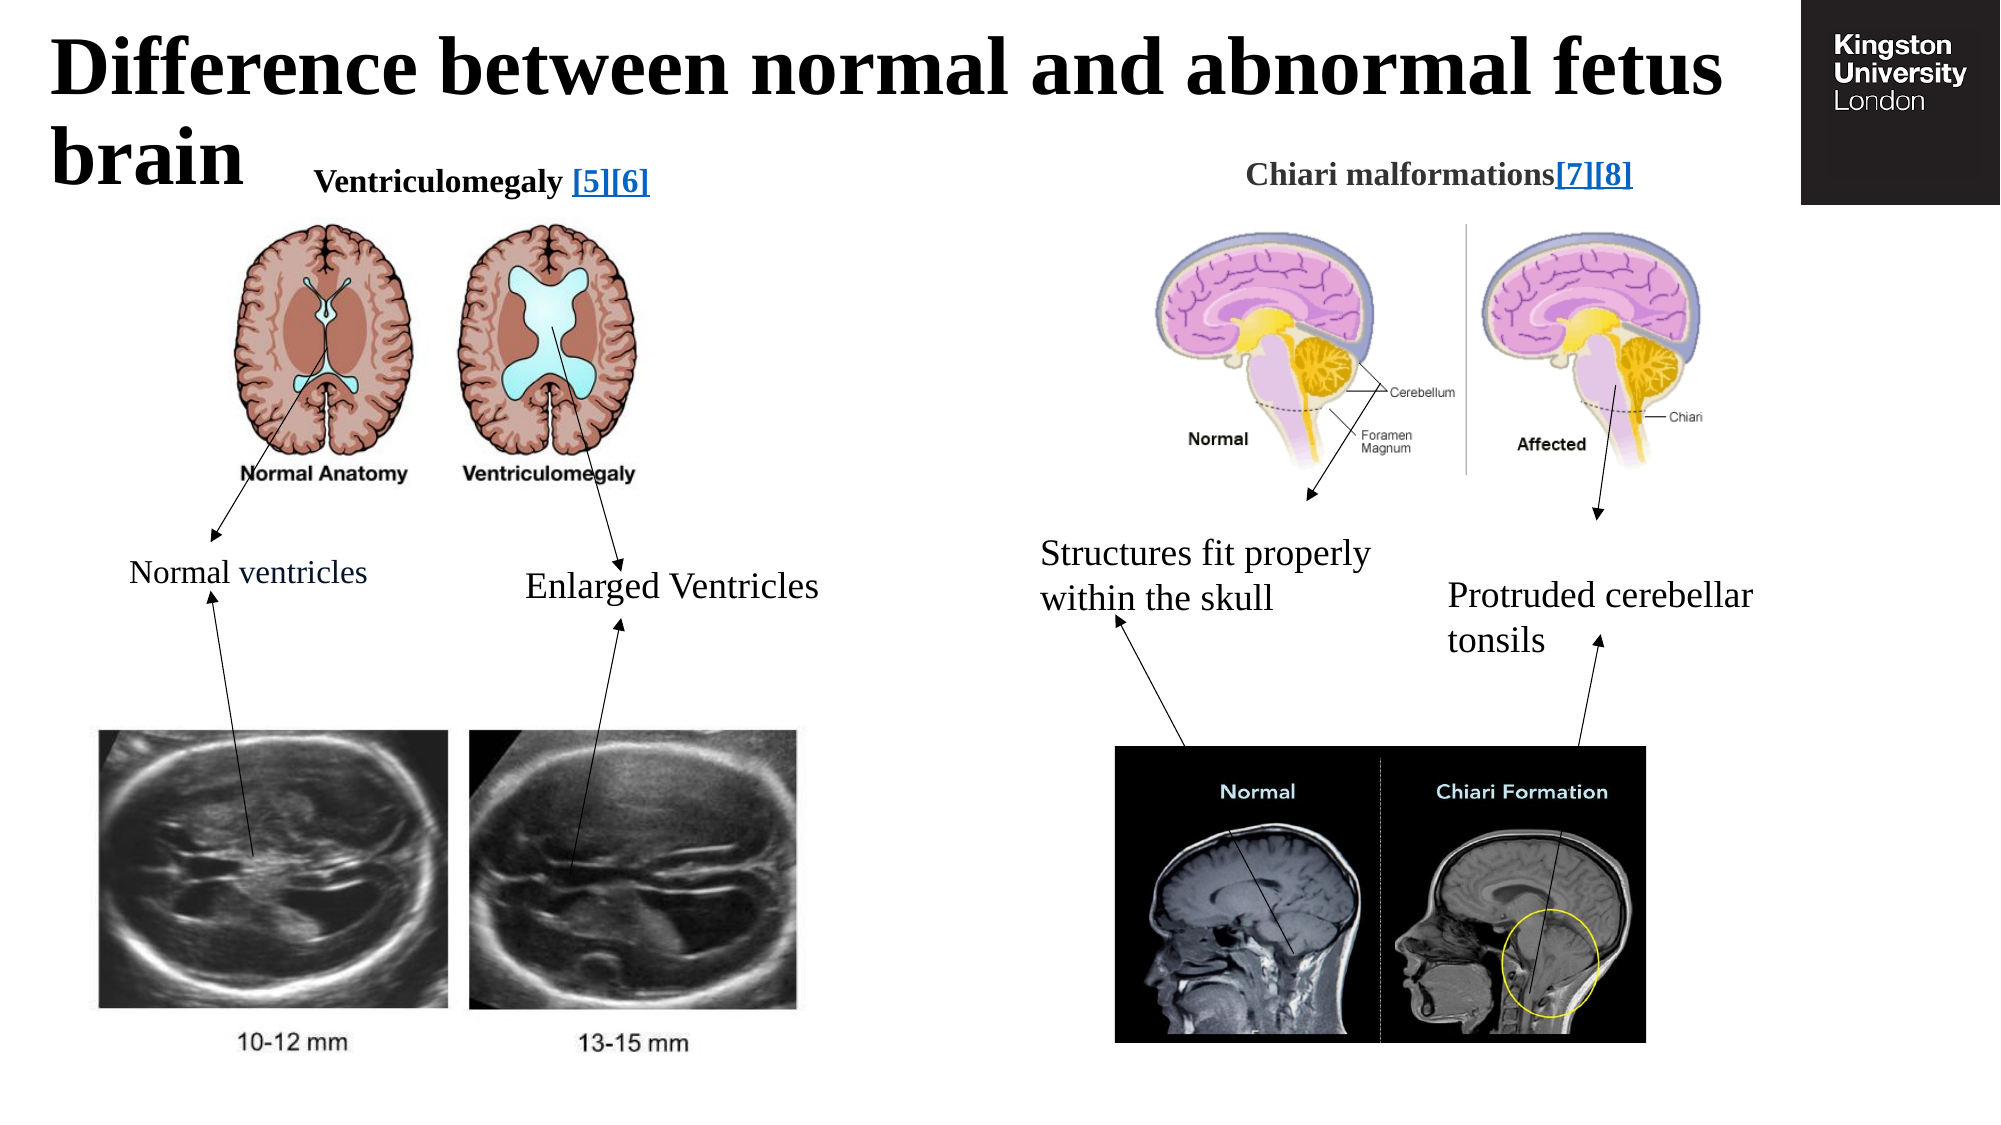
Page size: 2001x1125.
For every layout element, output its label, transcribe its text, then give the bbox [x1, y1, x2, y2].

text_box Protruded cerebellar tonsils [1712, 562, 1844, 668]
picture [1801, 0, 2000, 205]
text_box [79, 144, 1712, 1087]
title Difference between normal and abnormal fetus brain [34, 12, 1756, 213]
